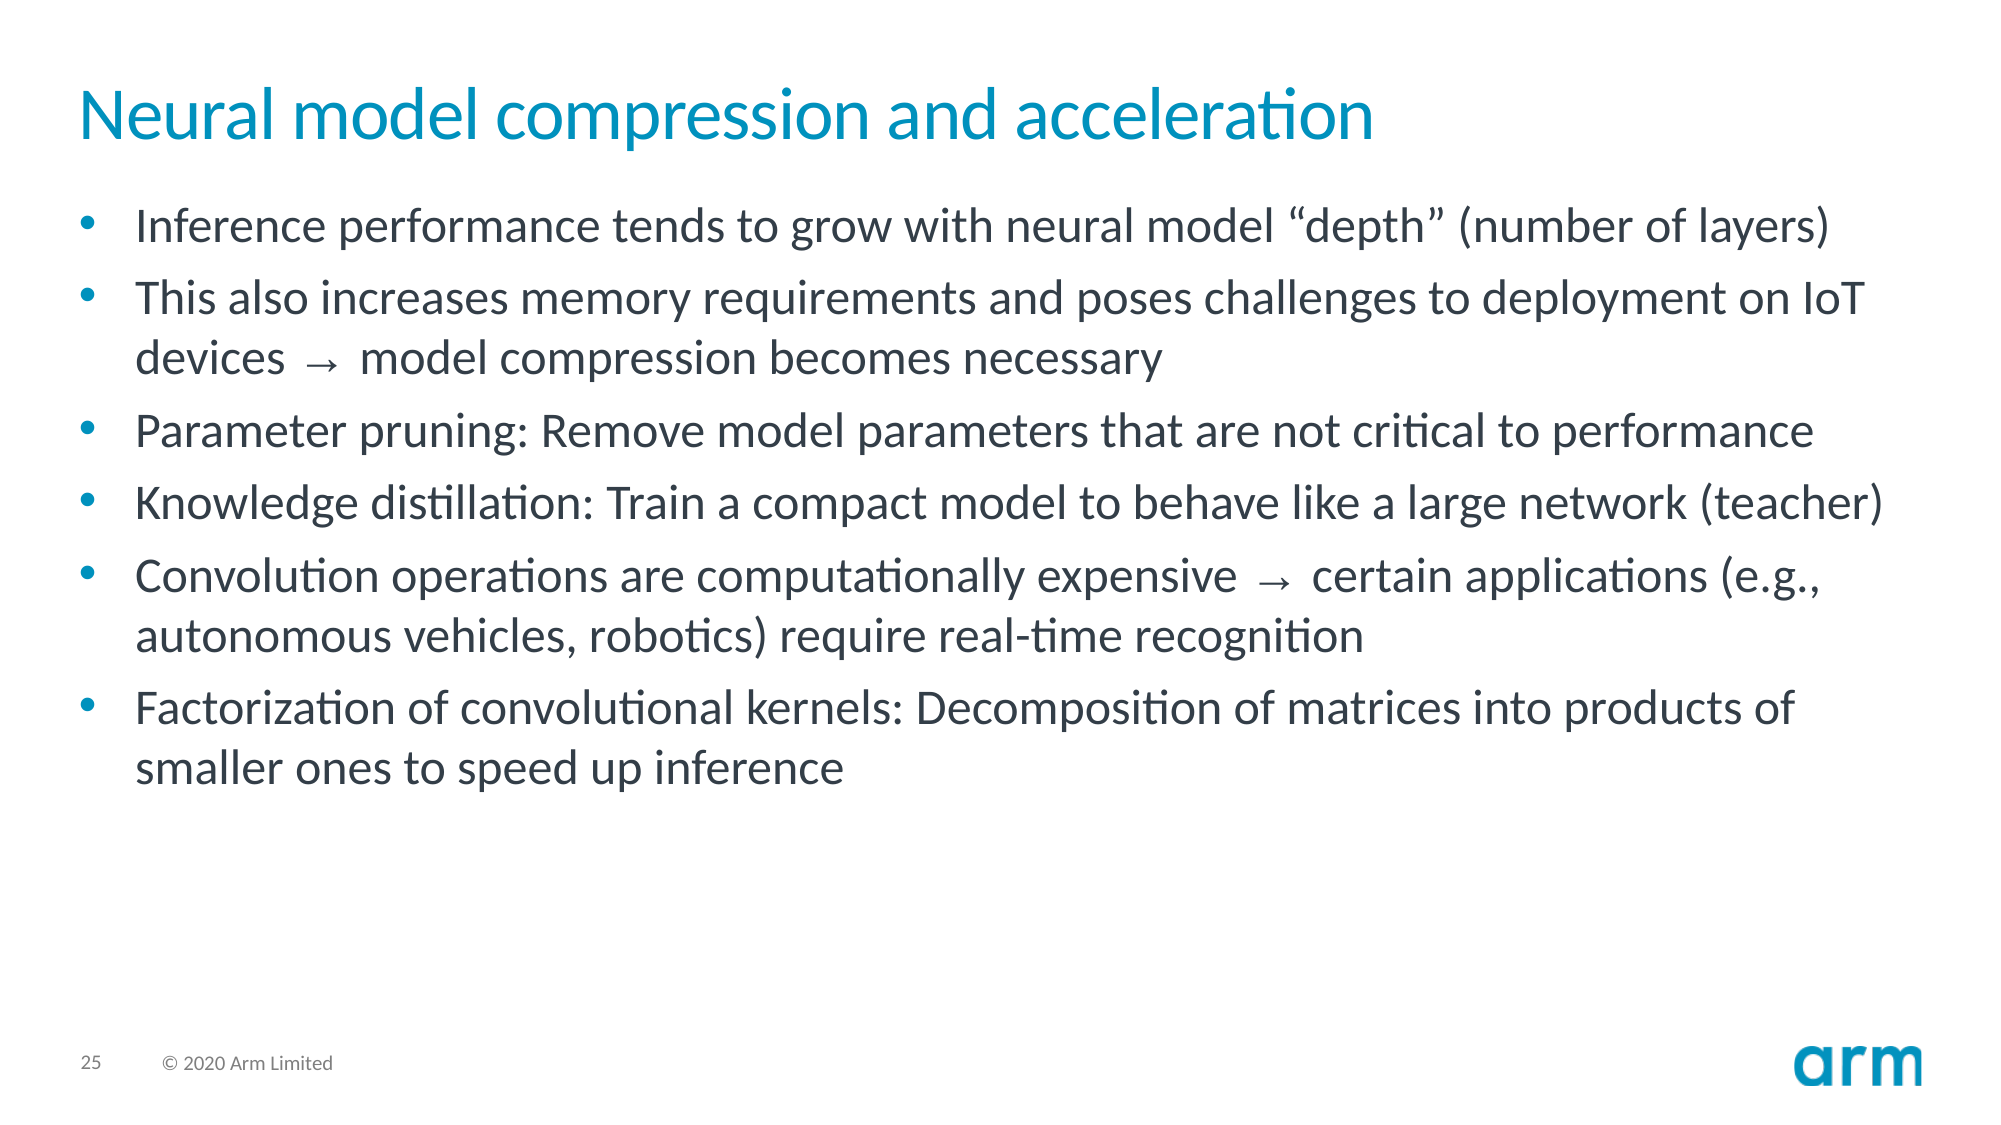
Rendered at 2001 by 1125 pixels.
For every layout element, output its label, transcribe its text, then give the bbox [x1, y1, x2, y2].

title Neural model compression and acceleration [78, 78, 1922, 186]
list Inference performance tends to grow with neural model “depth” (number of layers) This also increases memory requirements and poses challenges to deployment on IoT devices → model compression becomes necessary Parameter pruning: Remove model parameters that are not critical to performance Knowledge distillation: Train a compact model to behave like a large network (teacher) Convolution operations are computationally expensive → certain applications (e.g., autonomous vehicles, robotics) require real-time recognition Factorization of convolutional kernels: Decomposition of matrices into products of smaller ones to speed up inference [78, 192, 1922, 863]
